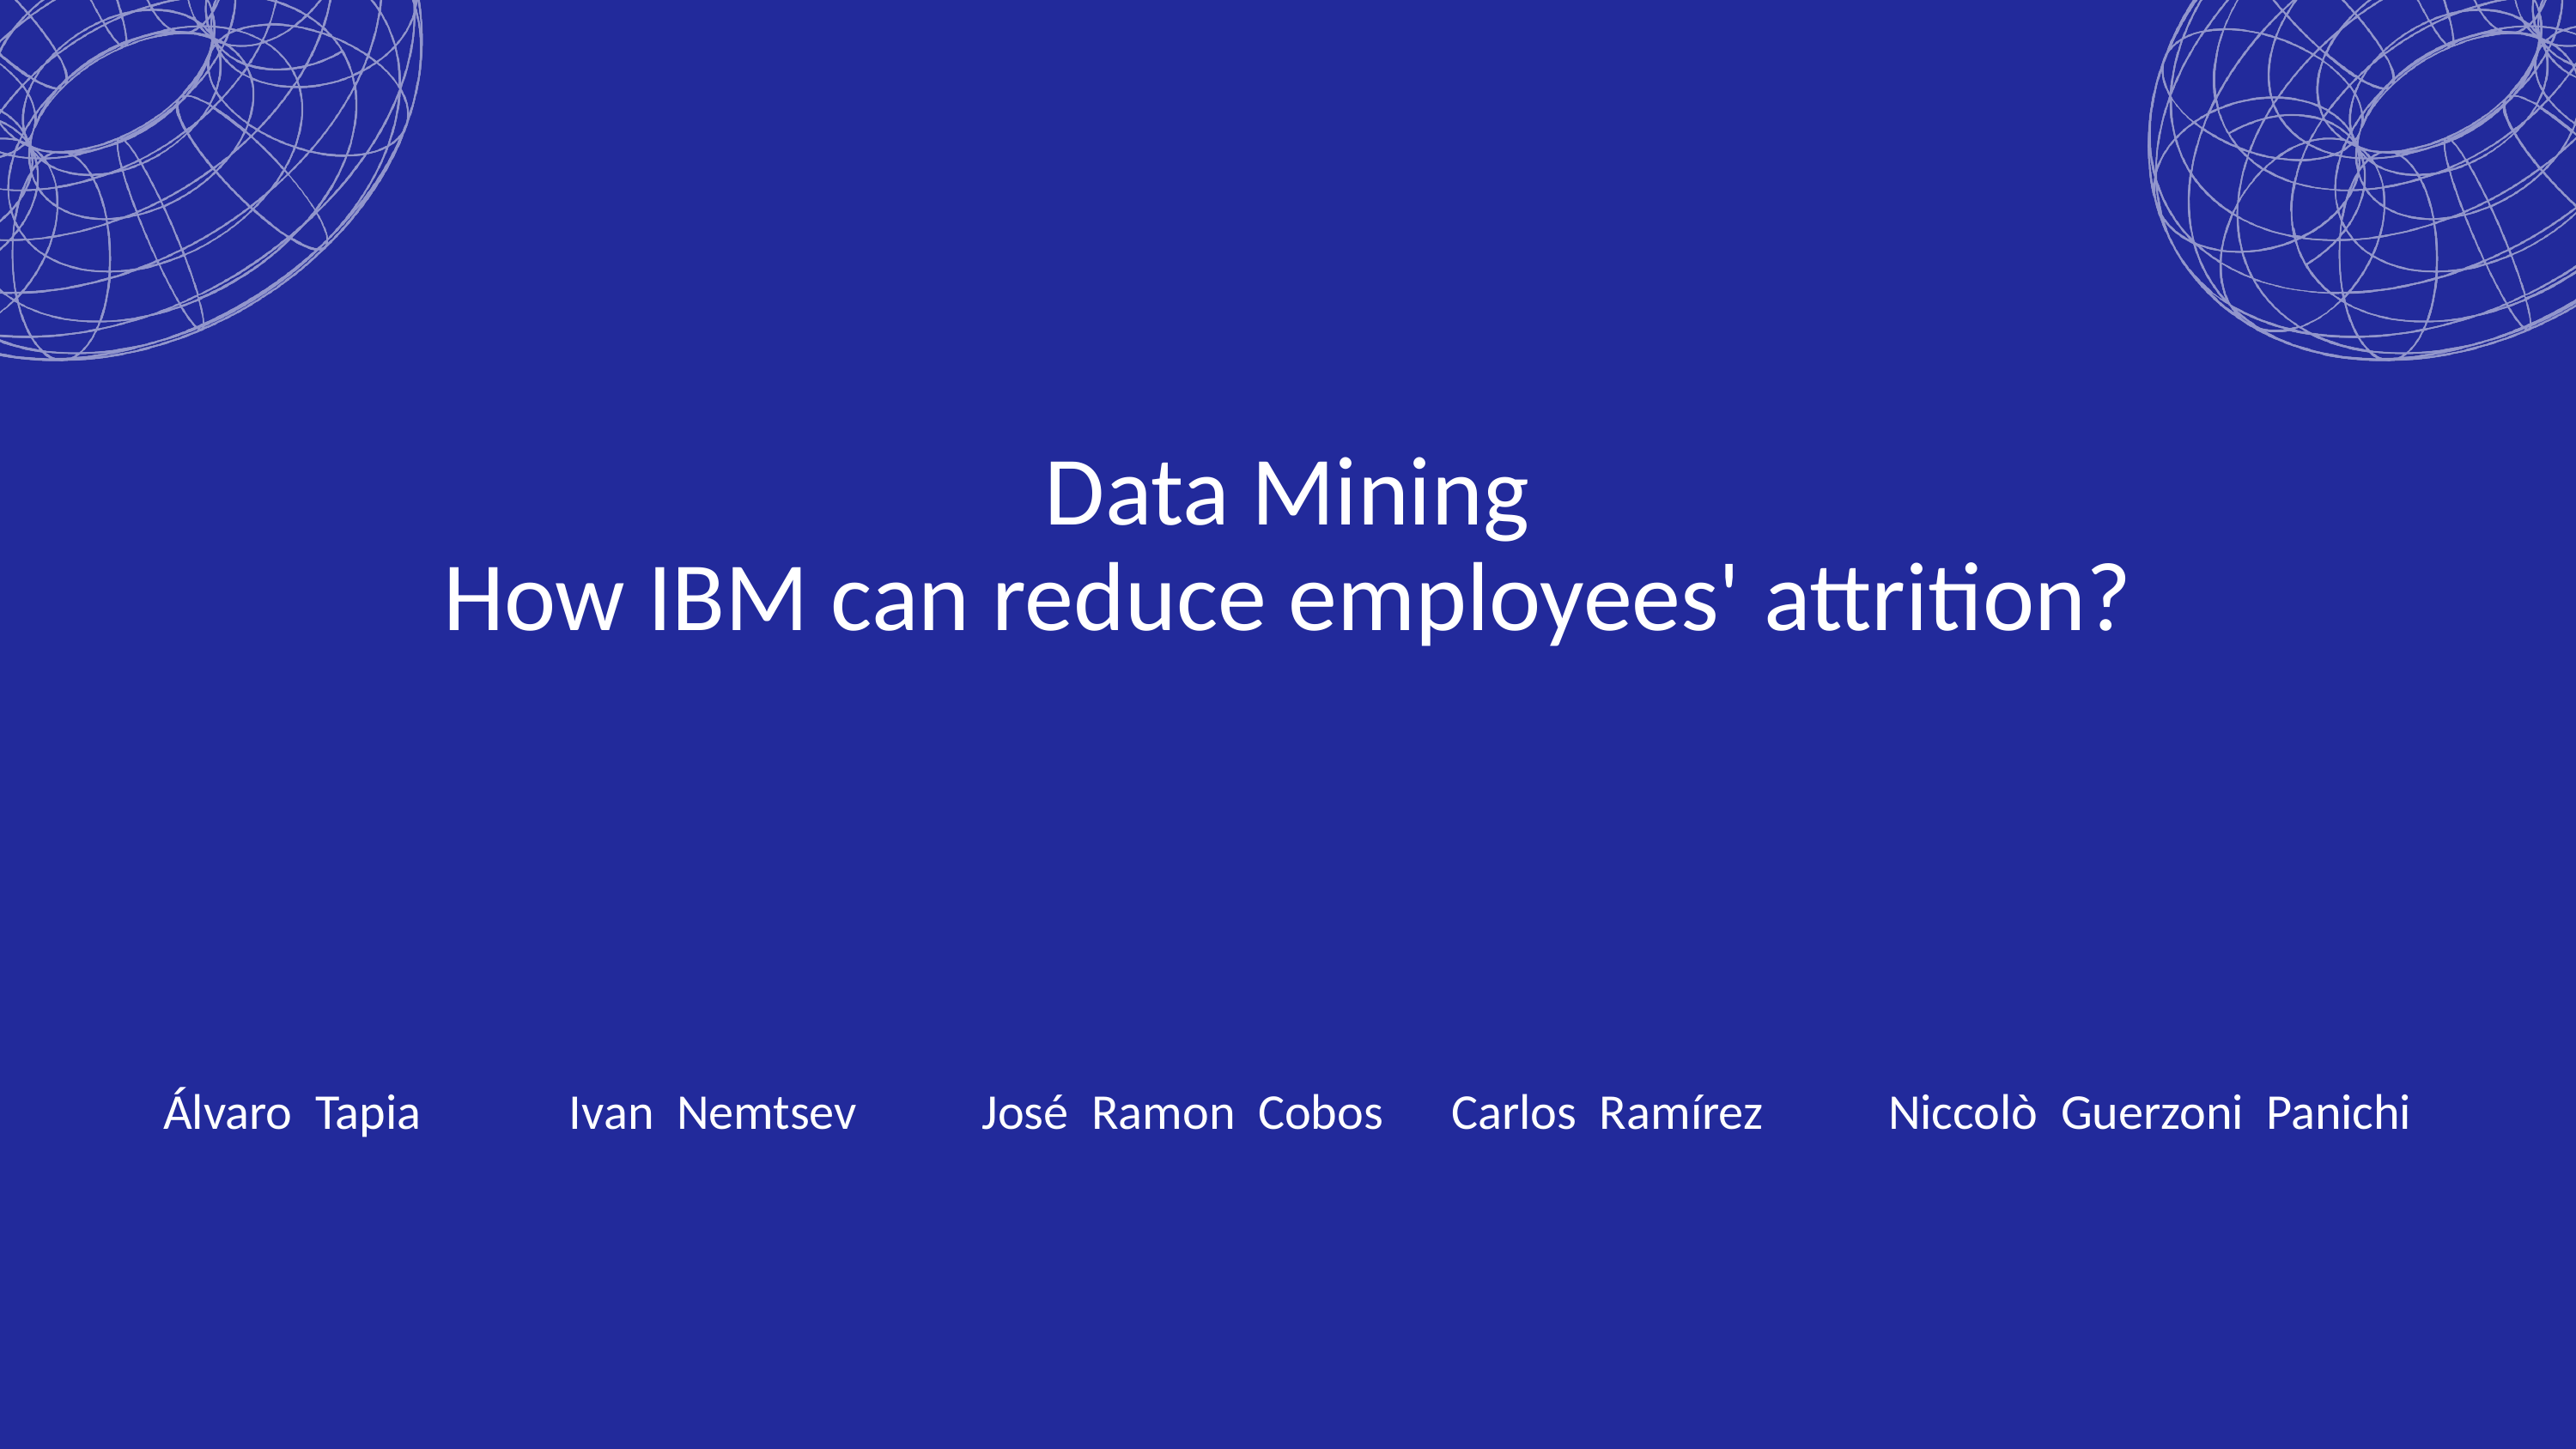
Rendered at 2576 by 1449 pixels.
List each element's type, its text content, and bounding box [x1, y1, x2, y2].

text_box Data Mining How IBM can reduce employees' attrition? [275, 433, 2300, 783]
text_box Álvaro Tapia Ivan Nemtsev José Ramon Cobos Carlos Ramírez Niccolò Guerzoni Panichi [106, 959, 2468, 1449]
picture [0, 0, 423, 362]
picture [2147, 0, 2576, 362]
